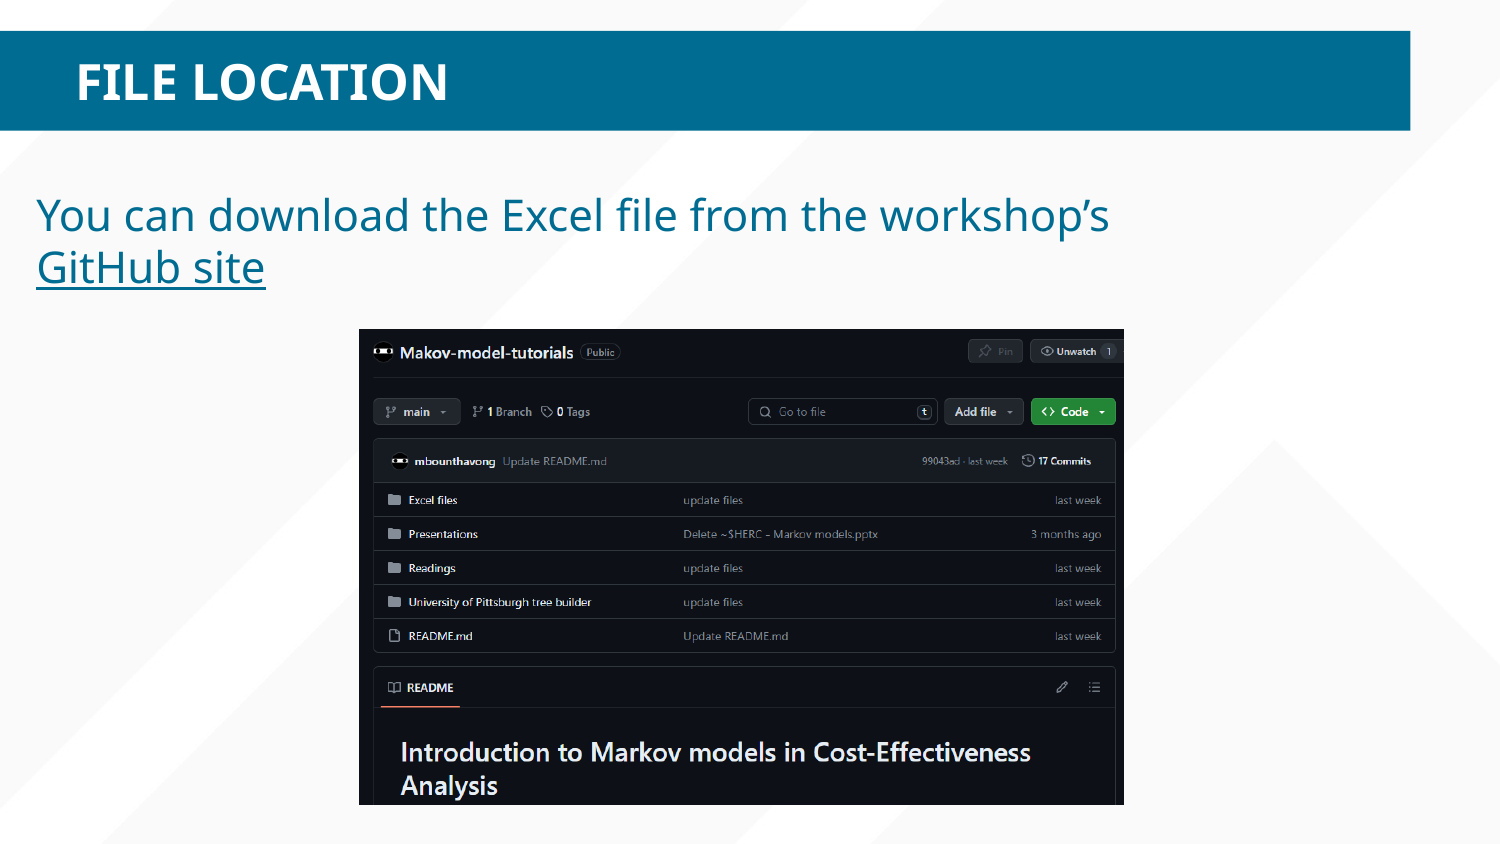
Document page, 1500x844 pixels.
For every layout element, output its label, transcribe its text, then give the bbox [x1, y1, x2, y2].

text_box You can download the Excel file from the workshop’s GitHub site [21, 179, 1213, 307]
title File location [0, 30, 1411, 131]
picture [0, 0, 1500, 844]
